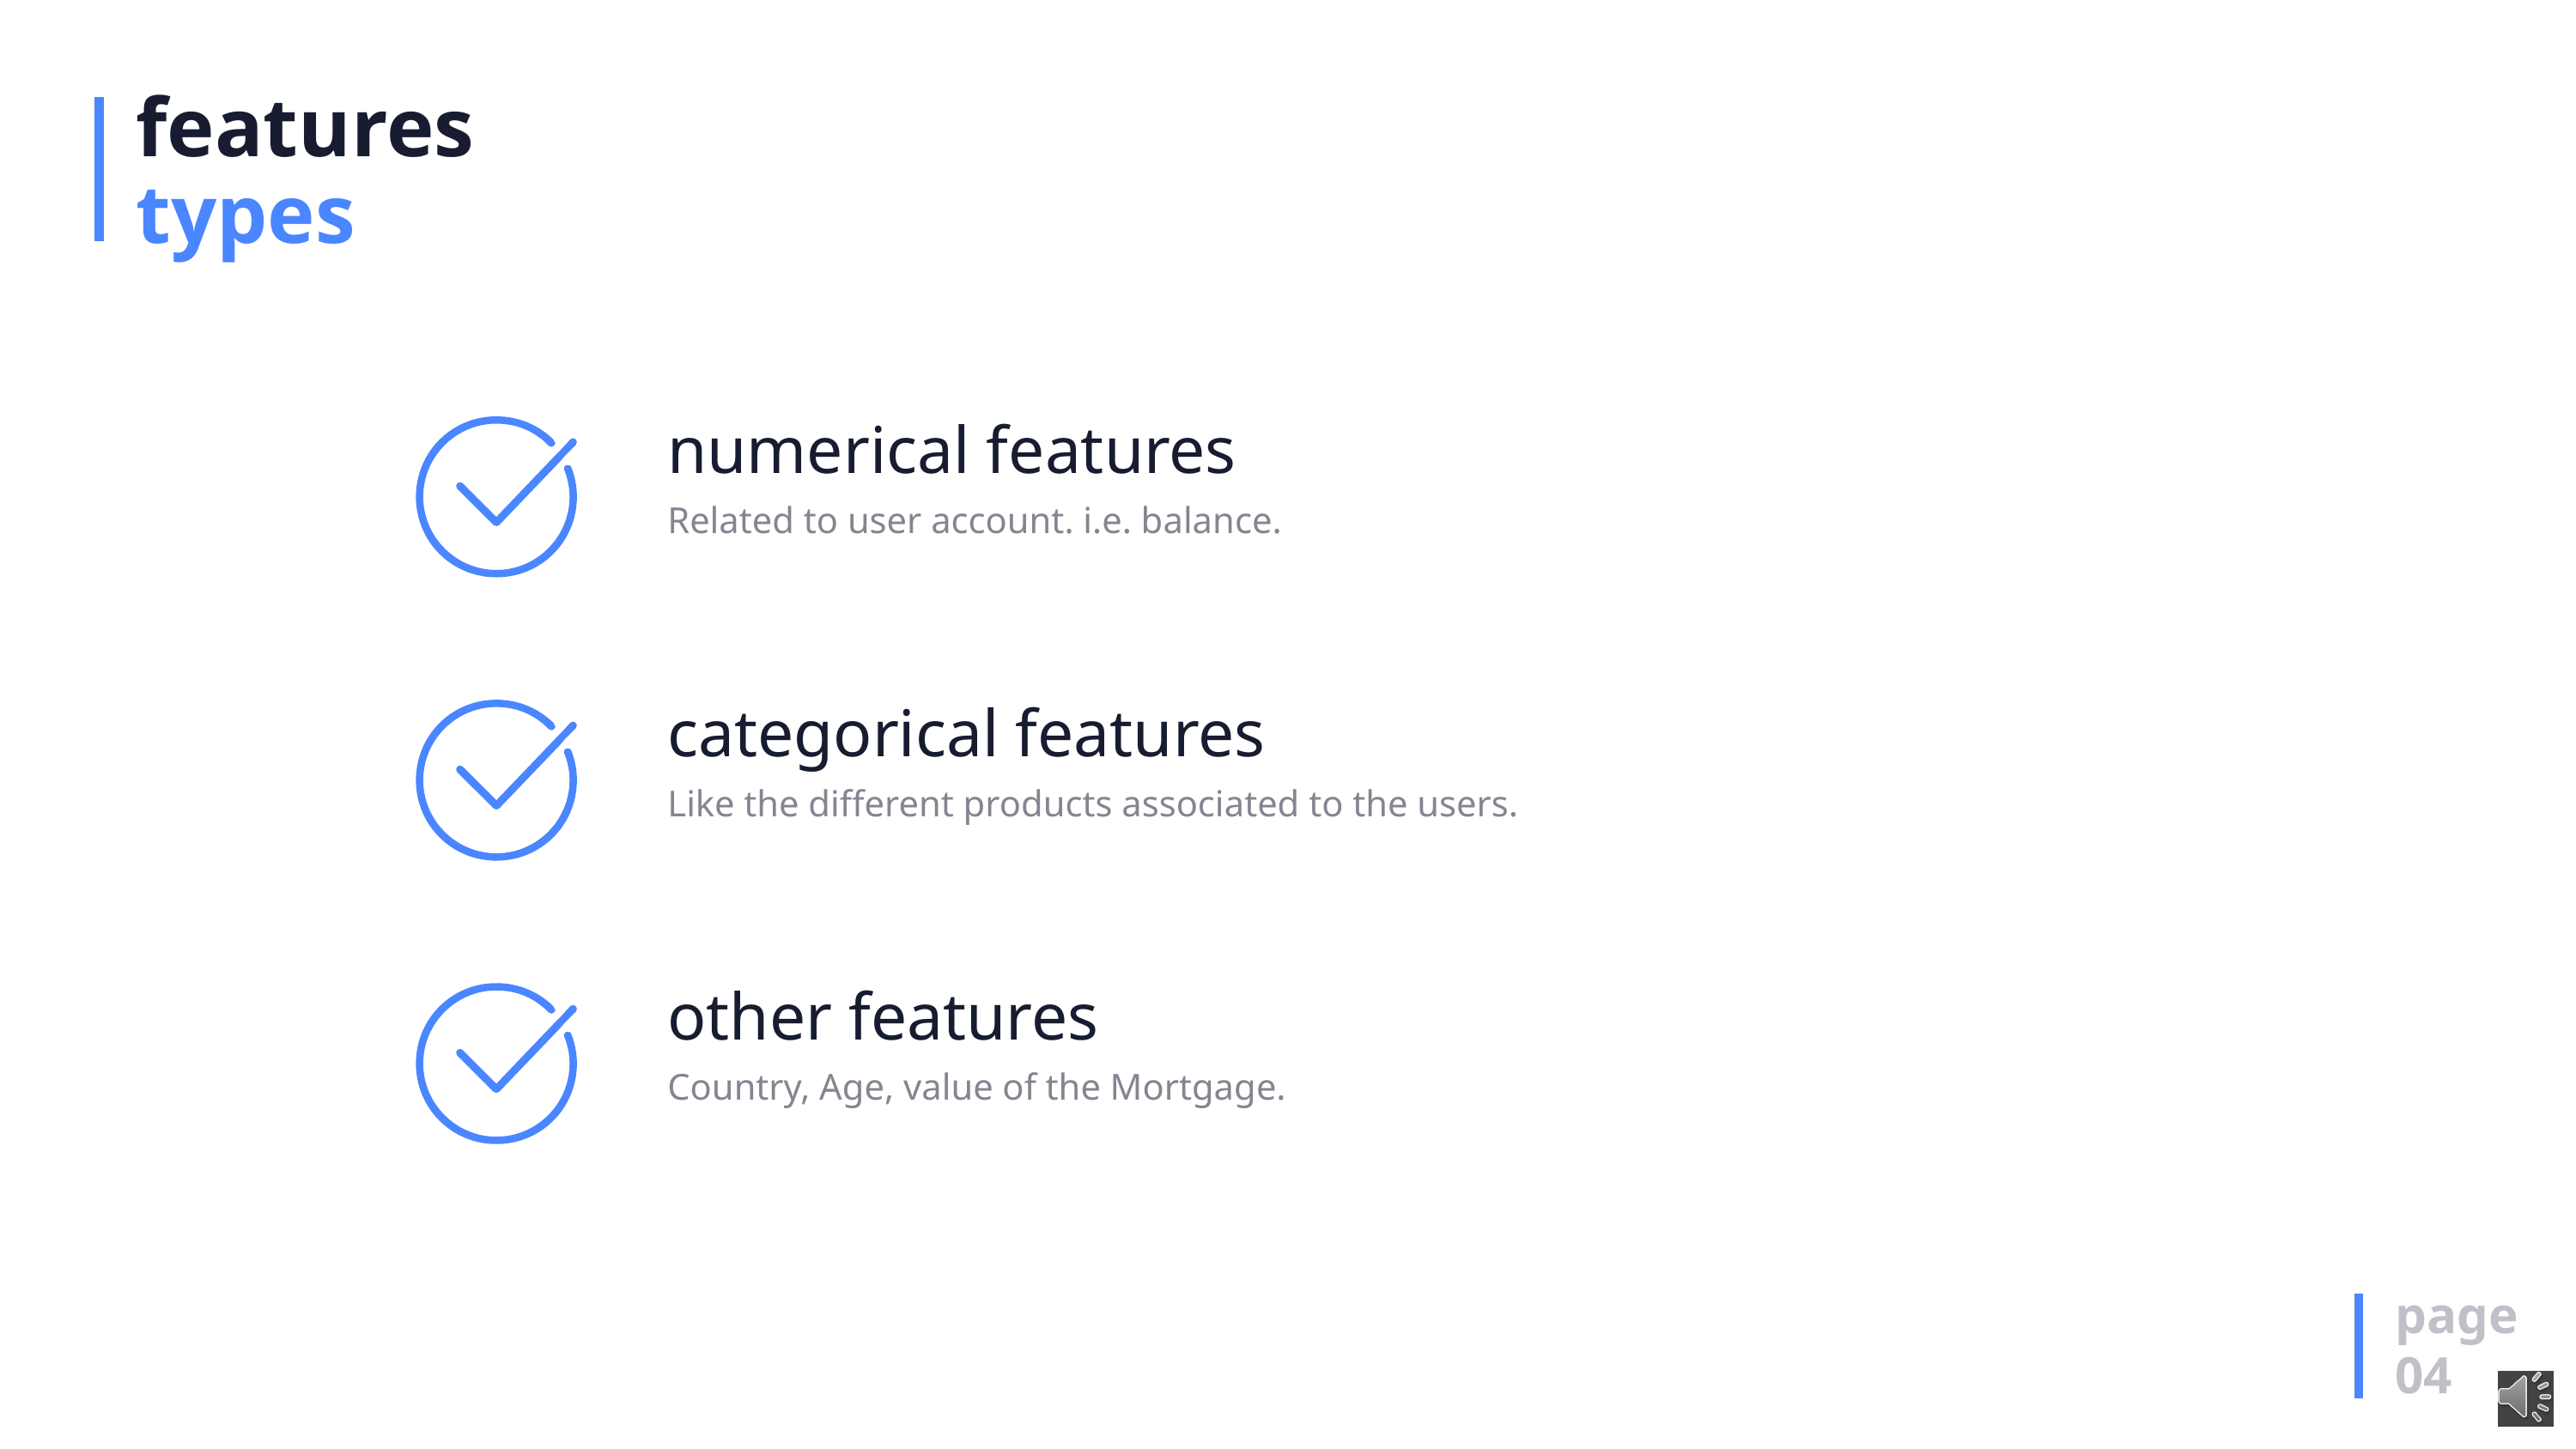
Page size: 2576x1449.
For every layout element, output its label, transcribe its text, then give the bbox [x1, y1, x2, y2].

slide_number page 04 [2383, 1277, 2576, 1412]
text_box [416, 402, 2160, 578]
title features types [123, 80, 891, 270]
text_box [416, 685, 2160, 861]
picture [2497, 1369, 2555, 1428]
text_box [416, 968, 2160, 1144]
